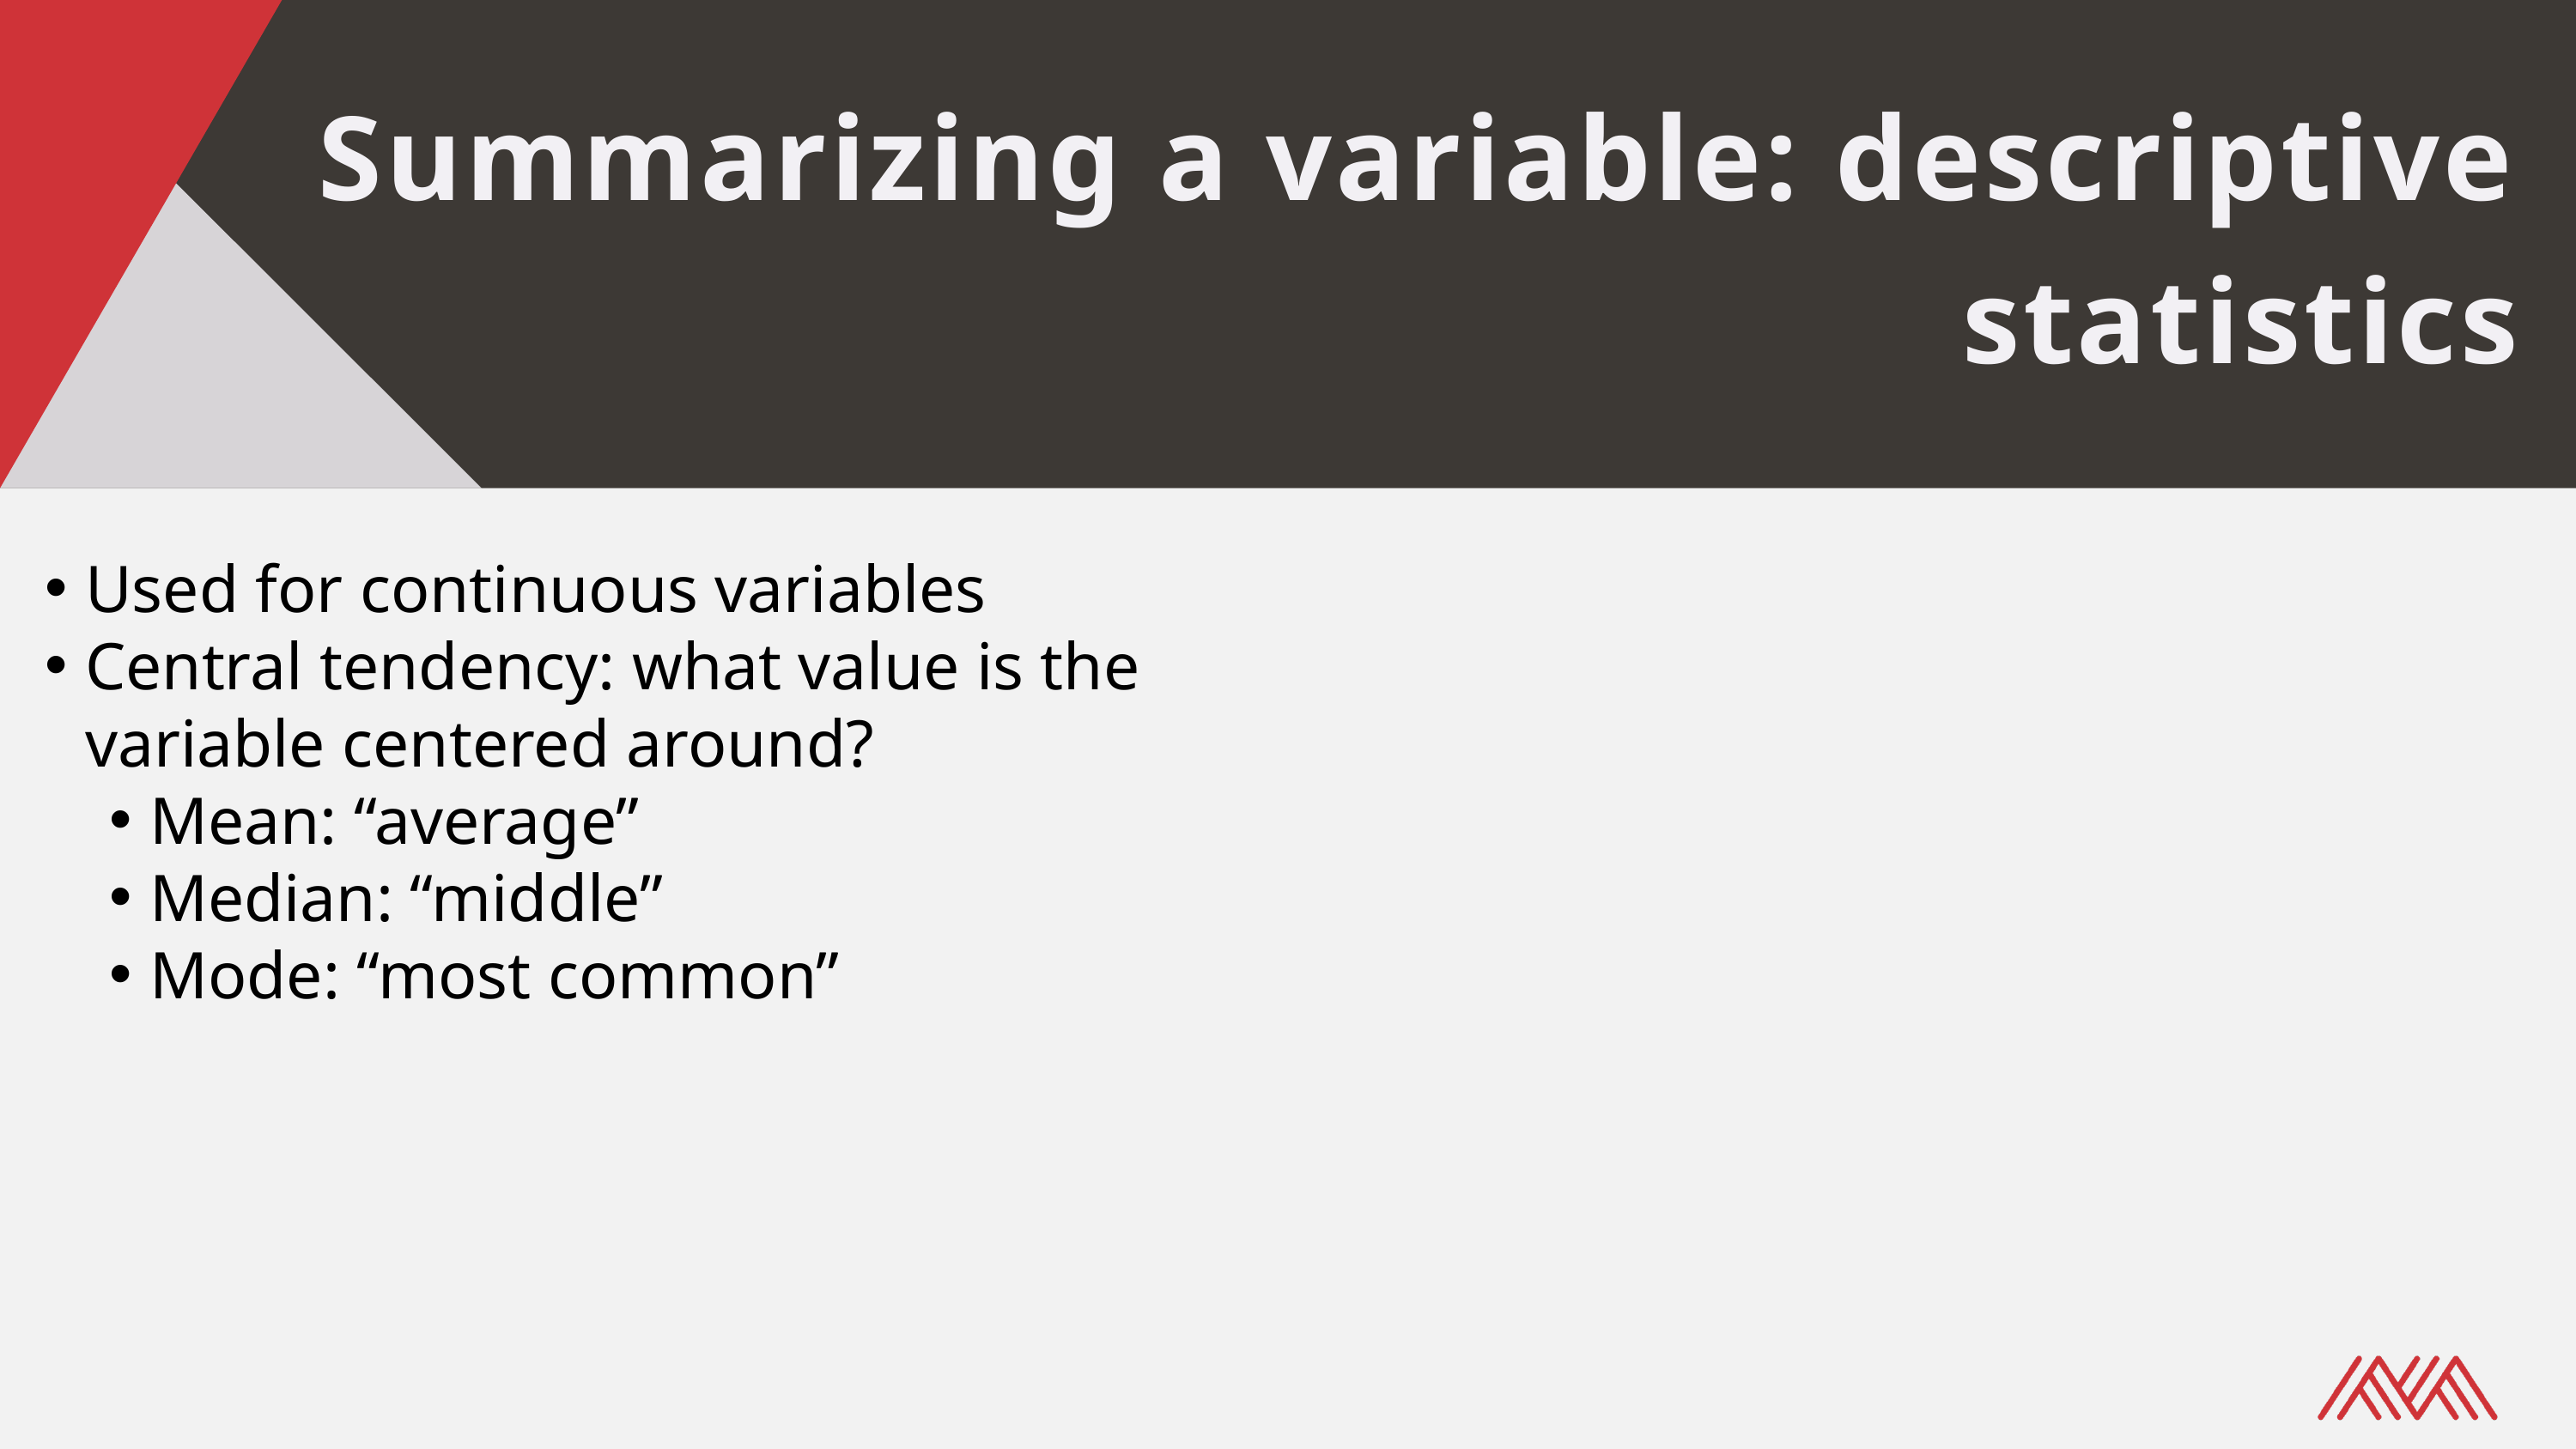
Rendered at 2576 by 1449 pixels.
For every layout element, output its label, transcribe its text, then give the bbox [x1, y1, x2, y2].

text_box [302, 7, 483, 488]
text_box [302, 0, 2576, 488]
picture [2266, 1304, 2551, 1422]
text_box Used for continuous variables Central tendency: what value is the variable centered around? Mean: “average” Median: “middle” Mode: “most common” [32, 542, 1181, 1095]
text_box Summarizing a variable: descriptive statistics [485, 61, 2519, 387]
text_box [0, 0, 298, 488]
